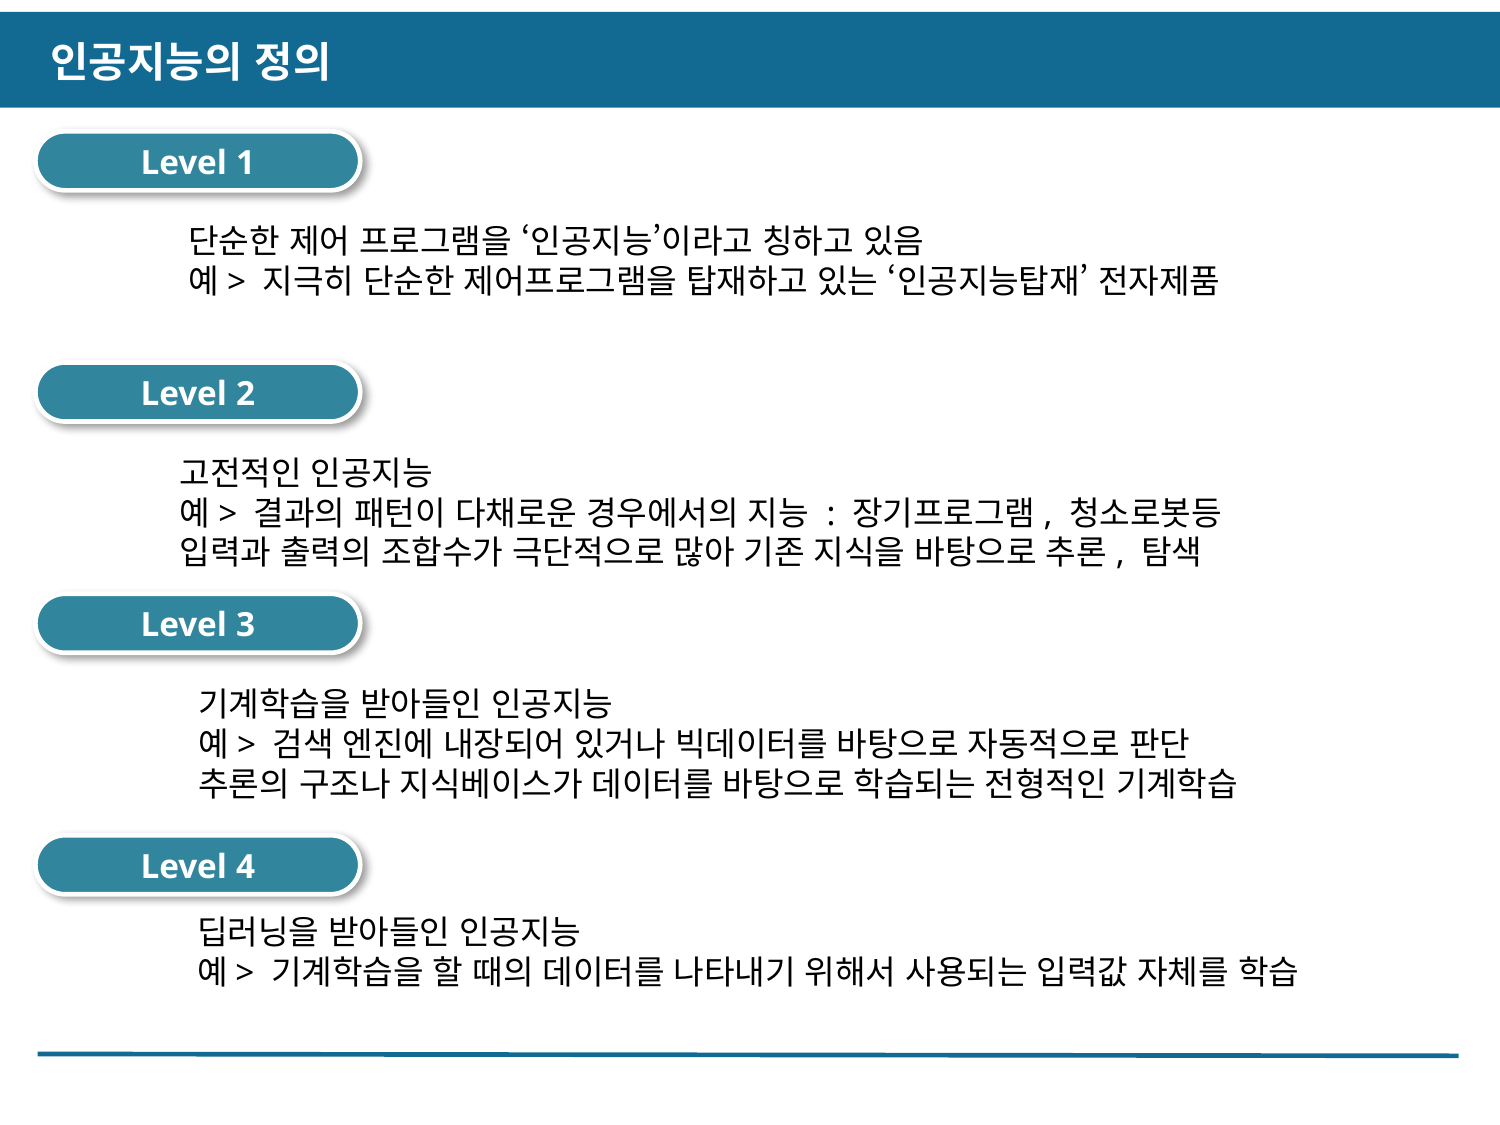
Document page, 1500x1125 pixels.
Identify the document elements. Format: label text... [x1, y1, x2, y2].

text_box 고전적인 인공지능 예> 결과의 패턴이 다채로운 경우에서의 지능 : 장기프로그램, 청소로봇등 입력과 출력의 조합수가 극단적으로 많아 기존 지식을 바탕으로 추론, 탐색 [165, 444, 1237, 579]
text_box 단순한 제어 프로그램을 ‘인공지능’이라고 칭하고 있음 예> 지극히 단순한 제어프로그램을 탑재하고 있는 ‘인공지능탑재’ 전자제품 [173, 212, 1237, 308]
text_box 딥러닝을 받아들인 인공지능 예> 기계학습을 할 때의 데이터를 나타내기 위해서 사용되는 입력값 자체를 학습 [182, 903, 1315, 999]
text_box Level 3 [35, 593, 361, 653]
text_box 인공지능의 정의 [35, 28, 347, 93]
text_box Level 1 [35, 131, 361, 191]
text_box 기계학습을 받아들인 인공지능 예> 검색 엔진에 내장되어 있거나 빅데이터를 바탕으로 자동적으로 판단 추론의 구조나 지식베이스가 데이터를 바탕으로 학습되는 전형적인 기계학습 [183, 675, 1255, 811]
text_box Level 4 [35, 835, 361, 895]
text_box Level 2 [35, 362, 361, 422]
